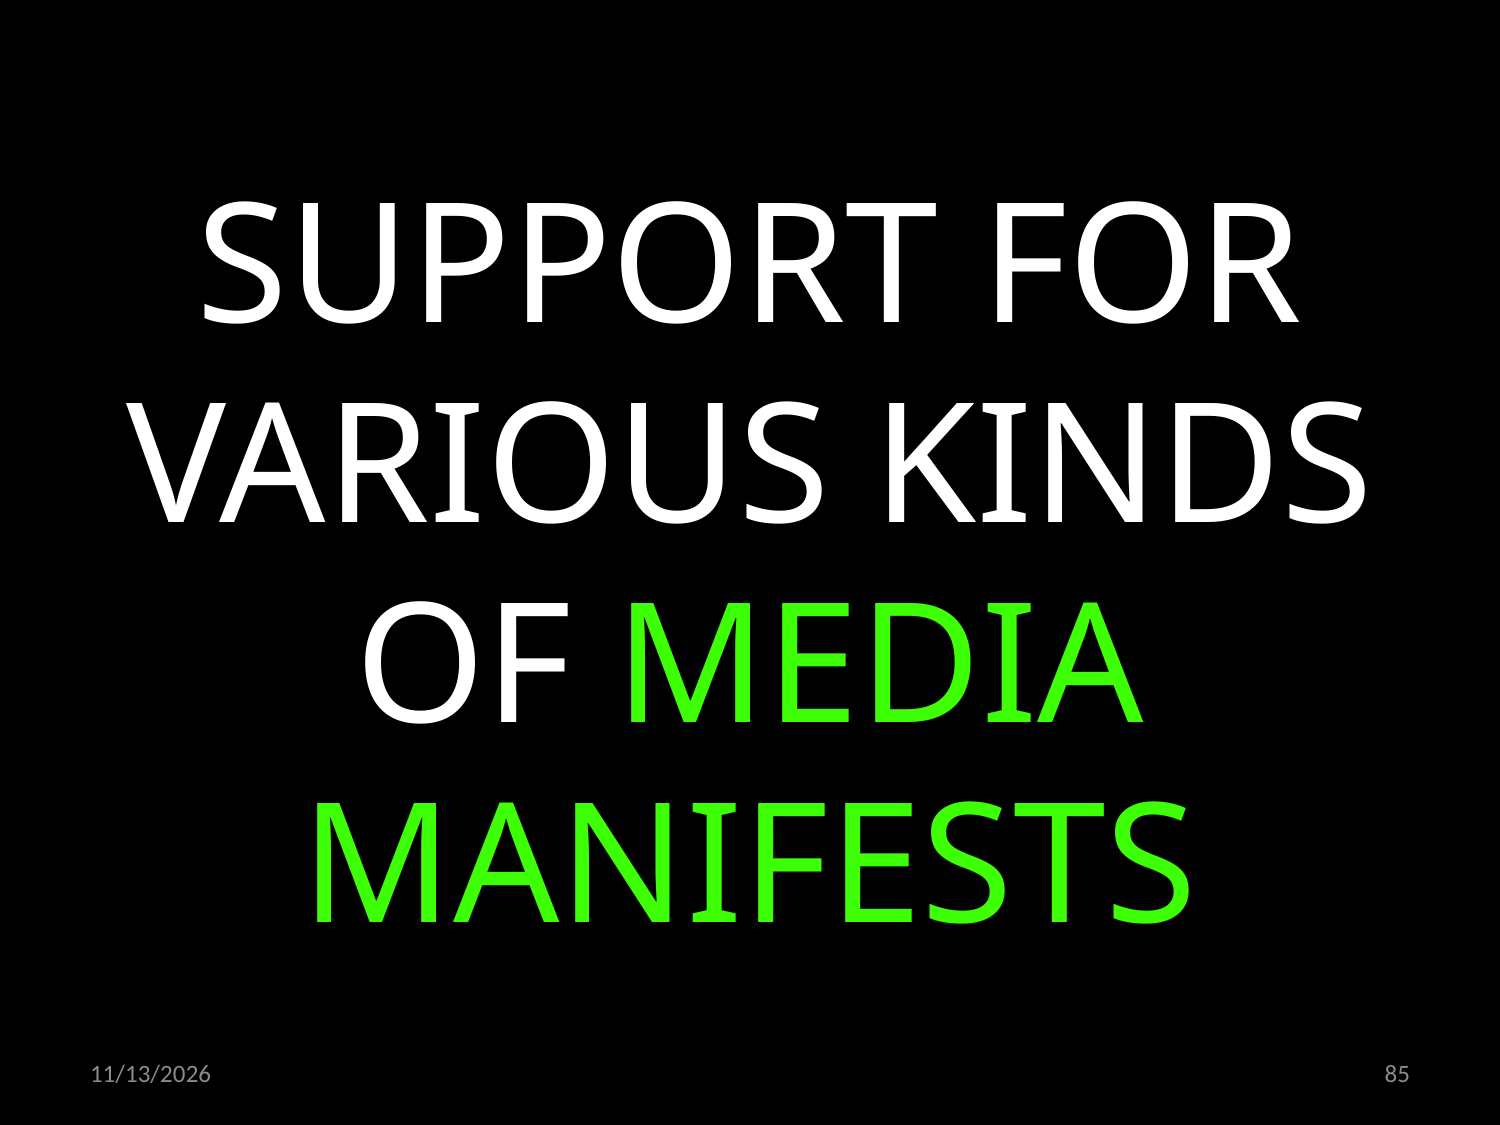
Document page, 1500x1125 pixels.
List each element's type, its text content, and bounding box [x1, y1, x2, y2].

text_box SUPPORT FOR VARIOUS KINDS OF MEDIA MANIFESTS [0, 148, 1500, 250]
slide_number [75, 1042, 425, 1103]
slide_number 85 [1074, 1042, 1425, 1103]
